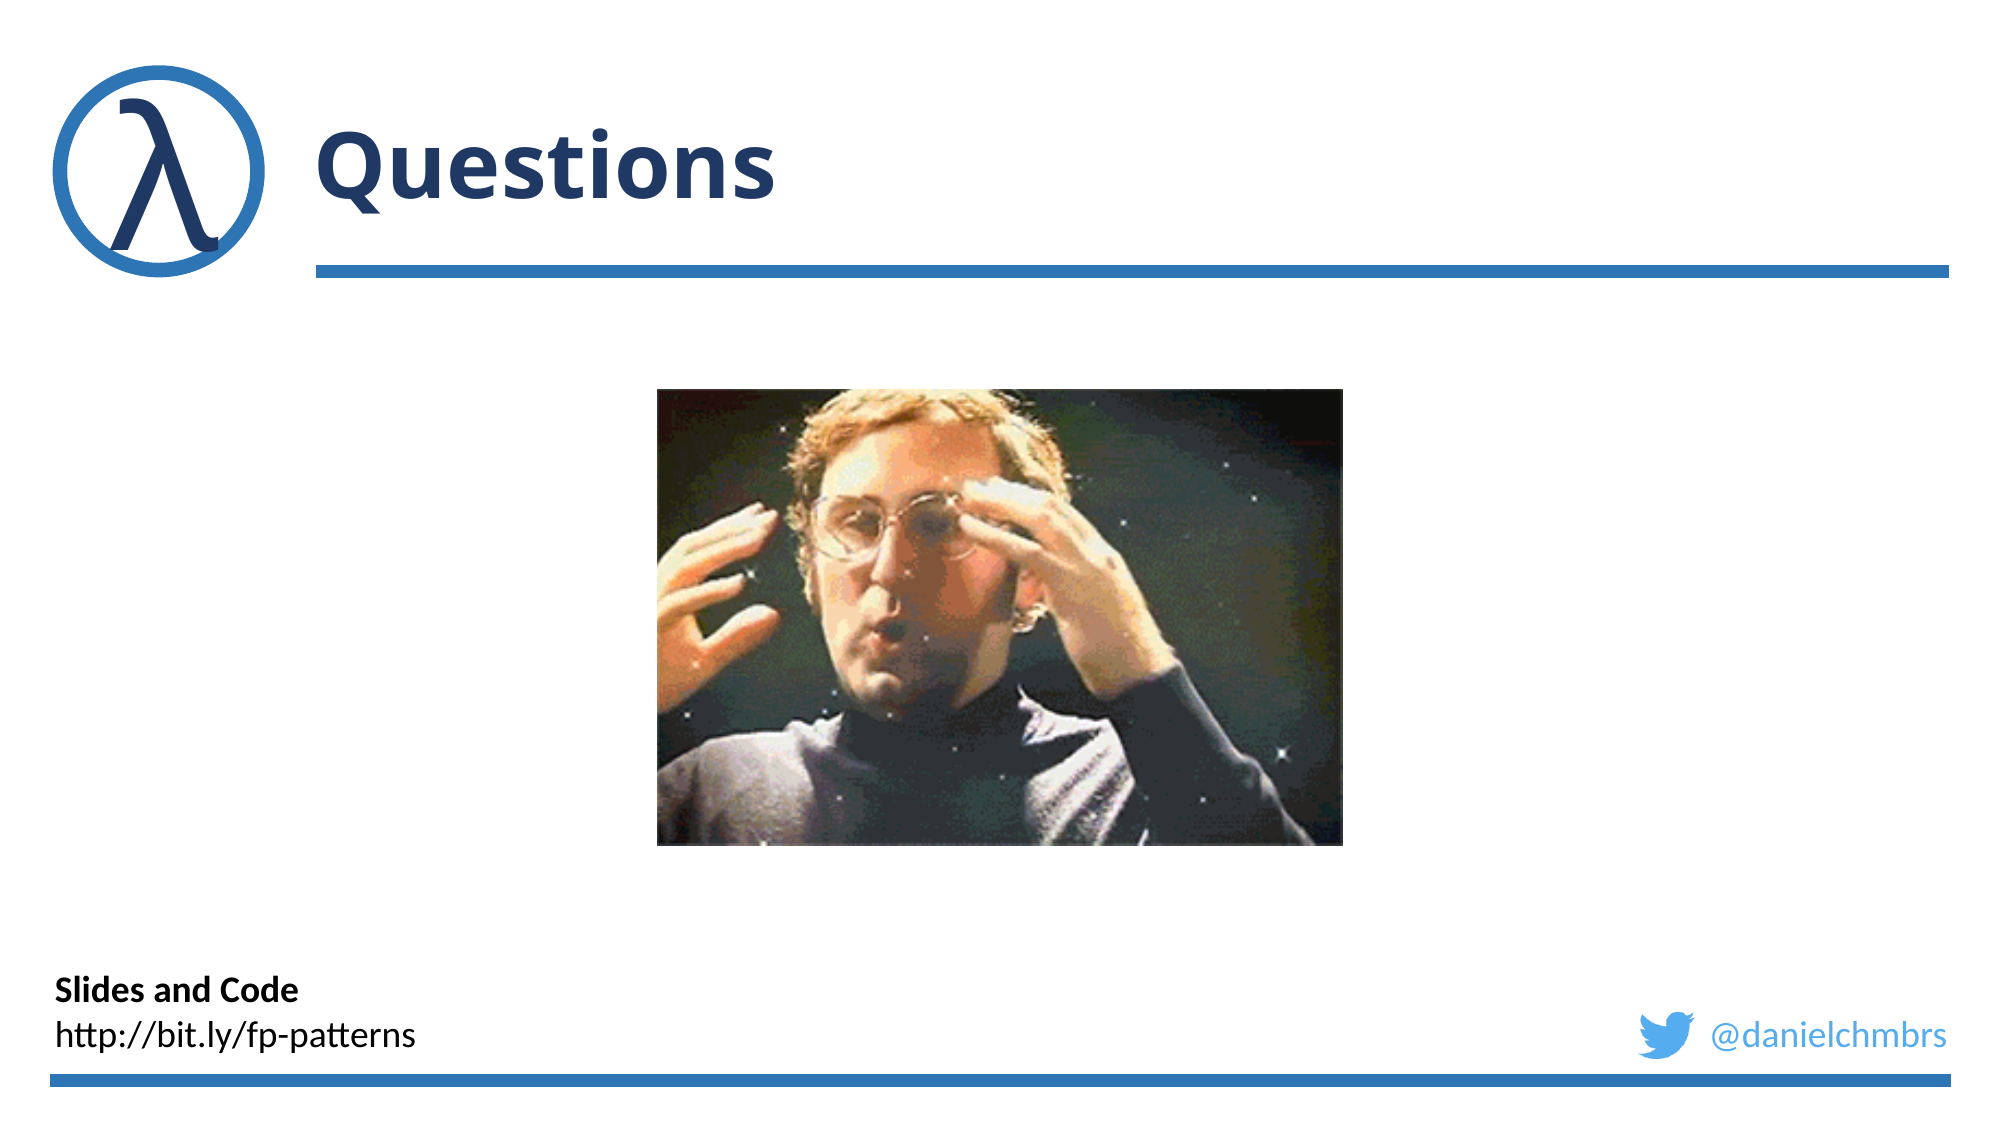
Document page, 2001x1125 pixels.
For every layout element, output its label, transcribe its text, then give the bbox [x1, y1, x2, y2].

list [657, 389, 1343, 846]
title Questions [298, 59, 1949, 278]
text_box Slides and Code http://bit.ly/fp-patterns [40, 957, 432, 1062]
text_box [1638, 1002, 1965, 1064]
